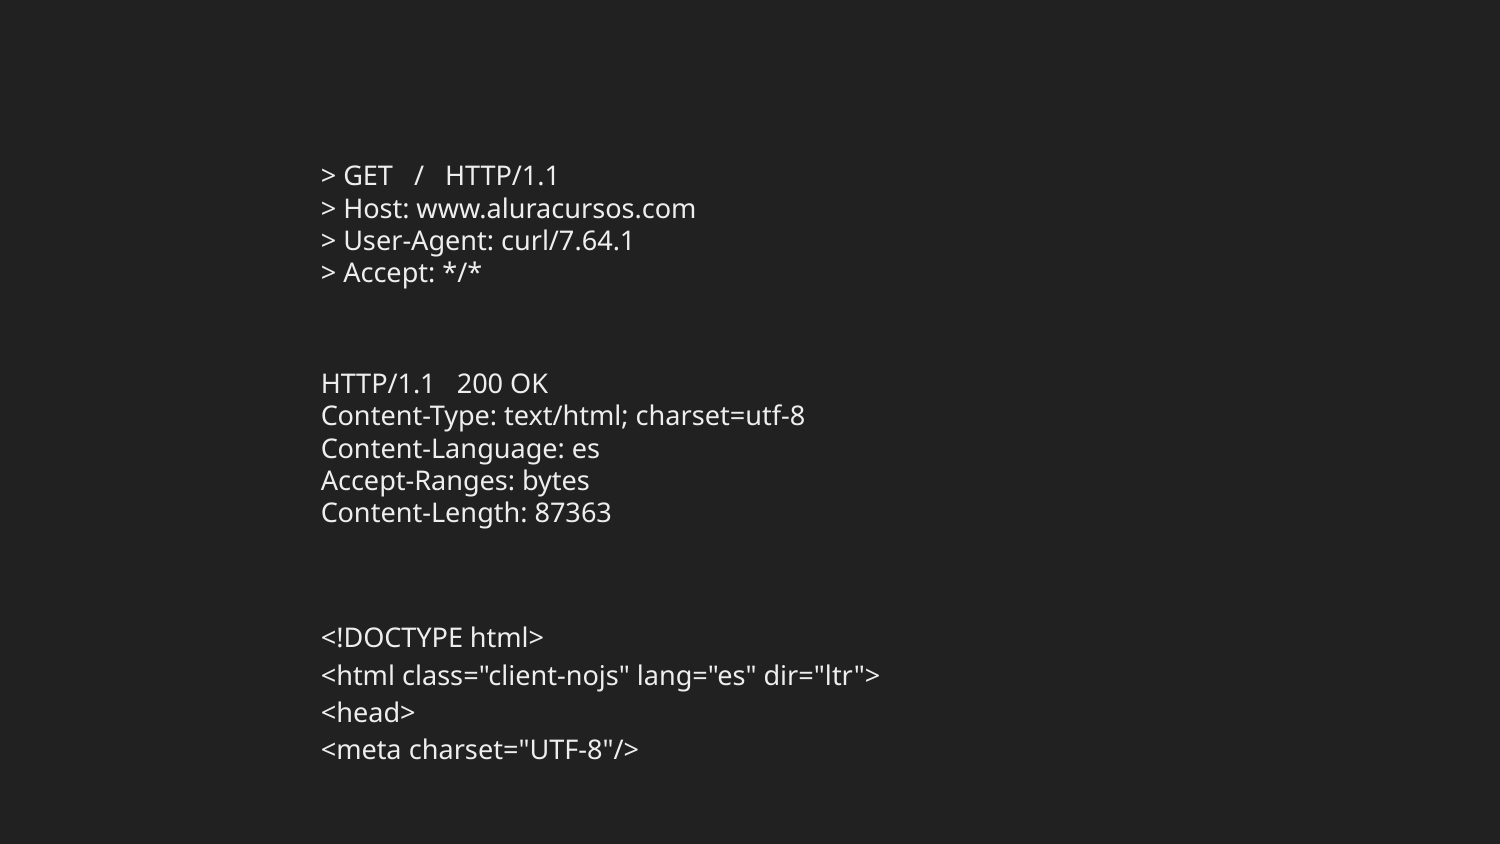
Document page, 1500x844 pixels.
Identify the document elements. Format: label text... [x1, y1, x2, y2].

list > GET / HTTP/1.1 > Host: www.aluracursos.com > User-Agent: curl/7.64.1 > Accept: */* HTTP/1.1 200 OK Content-Type: text/html; charset=utf-8 Content-Language: es Accept-Ranges: bytes Content-Length: 87363 <!DOCTYPE html> <html class="client-nojs" lang="es" dir="ltr"> <head> <meta charset="UTF-8"/> [305, 46, 1295, 798]
